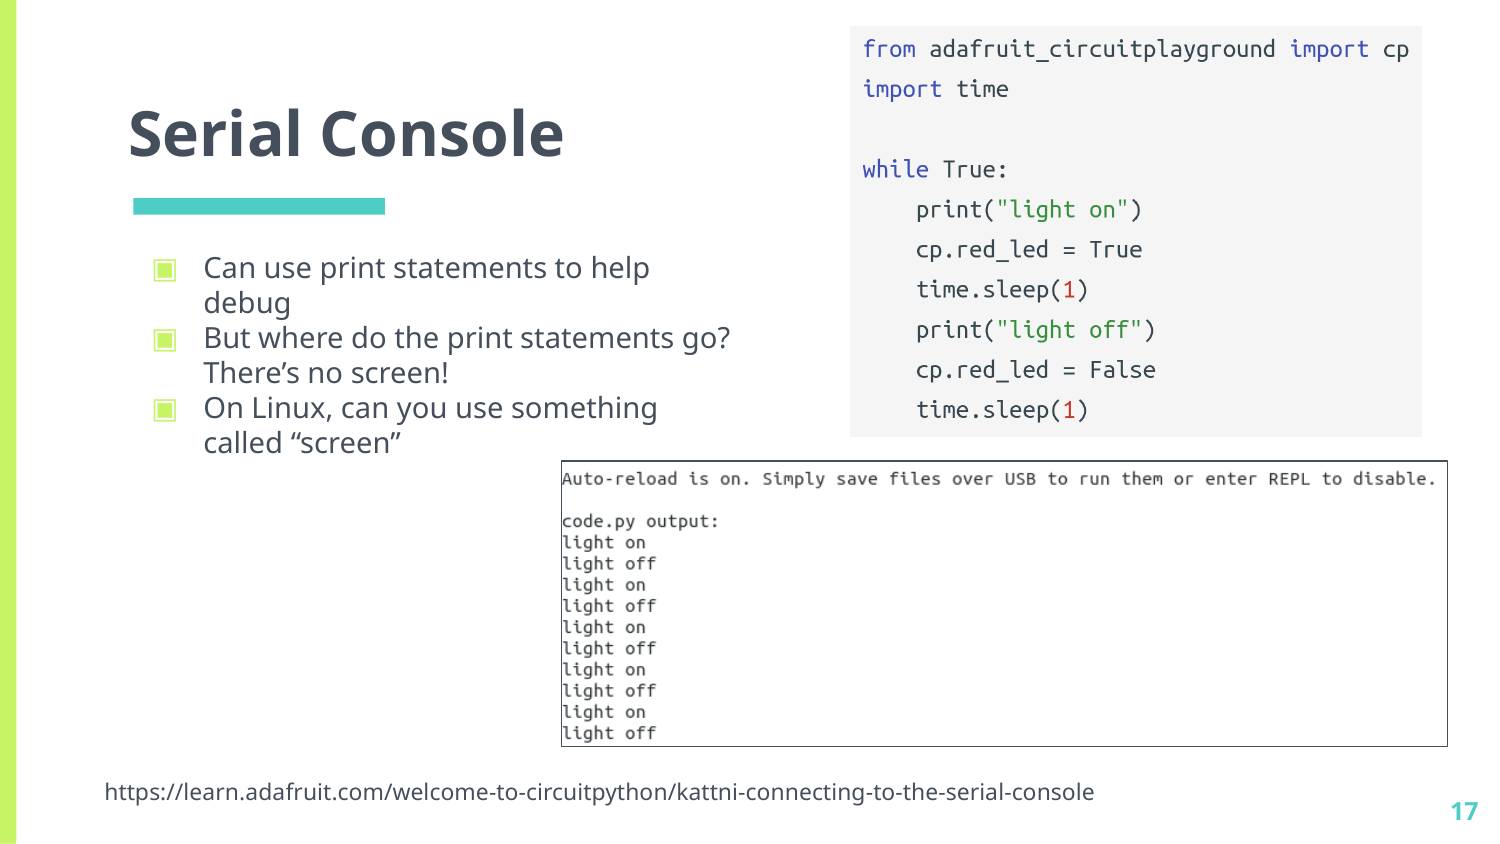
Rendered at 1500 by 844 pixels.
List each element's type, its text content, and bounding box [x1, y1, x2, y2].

slide_number ‹#› [1403, 780, 1494, 832]
text_box https://learn.adafruit.com/welcome-to-circuitpython/kattni-connecting-to-the-serial-console [89, 763, 1387, 819]
title Serial Console [113, 103, 845, 184]
list Can use print statements to help debug But where do the print statements go? There’s no screen! On Linux, can you use something called “screen” [113, 234, 759, 714]
picture [561, 461, 1447, 746]
picture [850, 26, 1423, 437]
